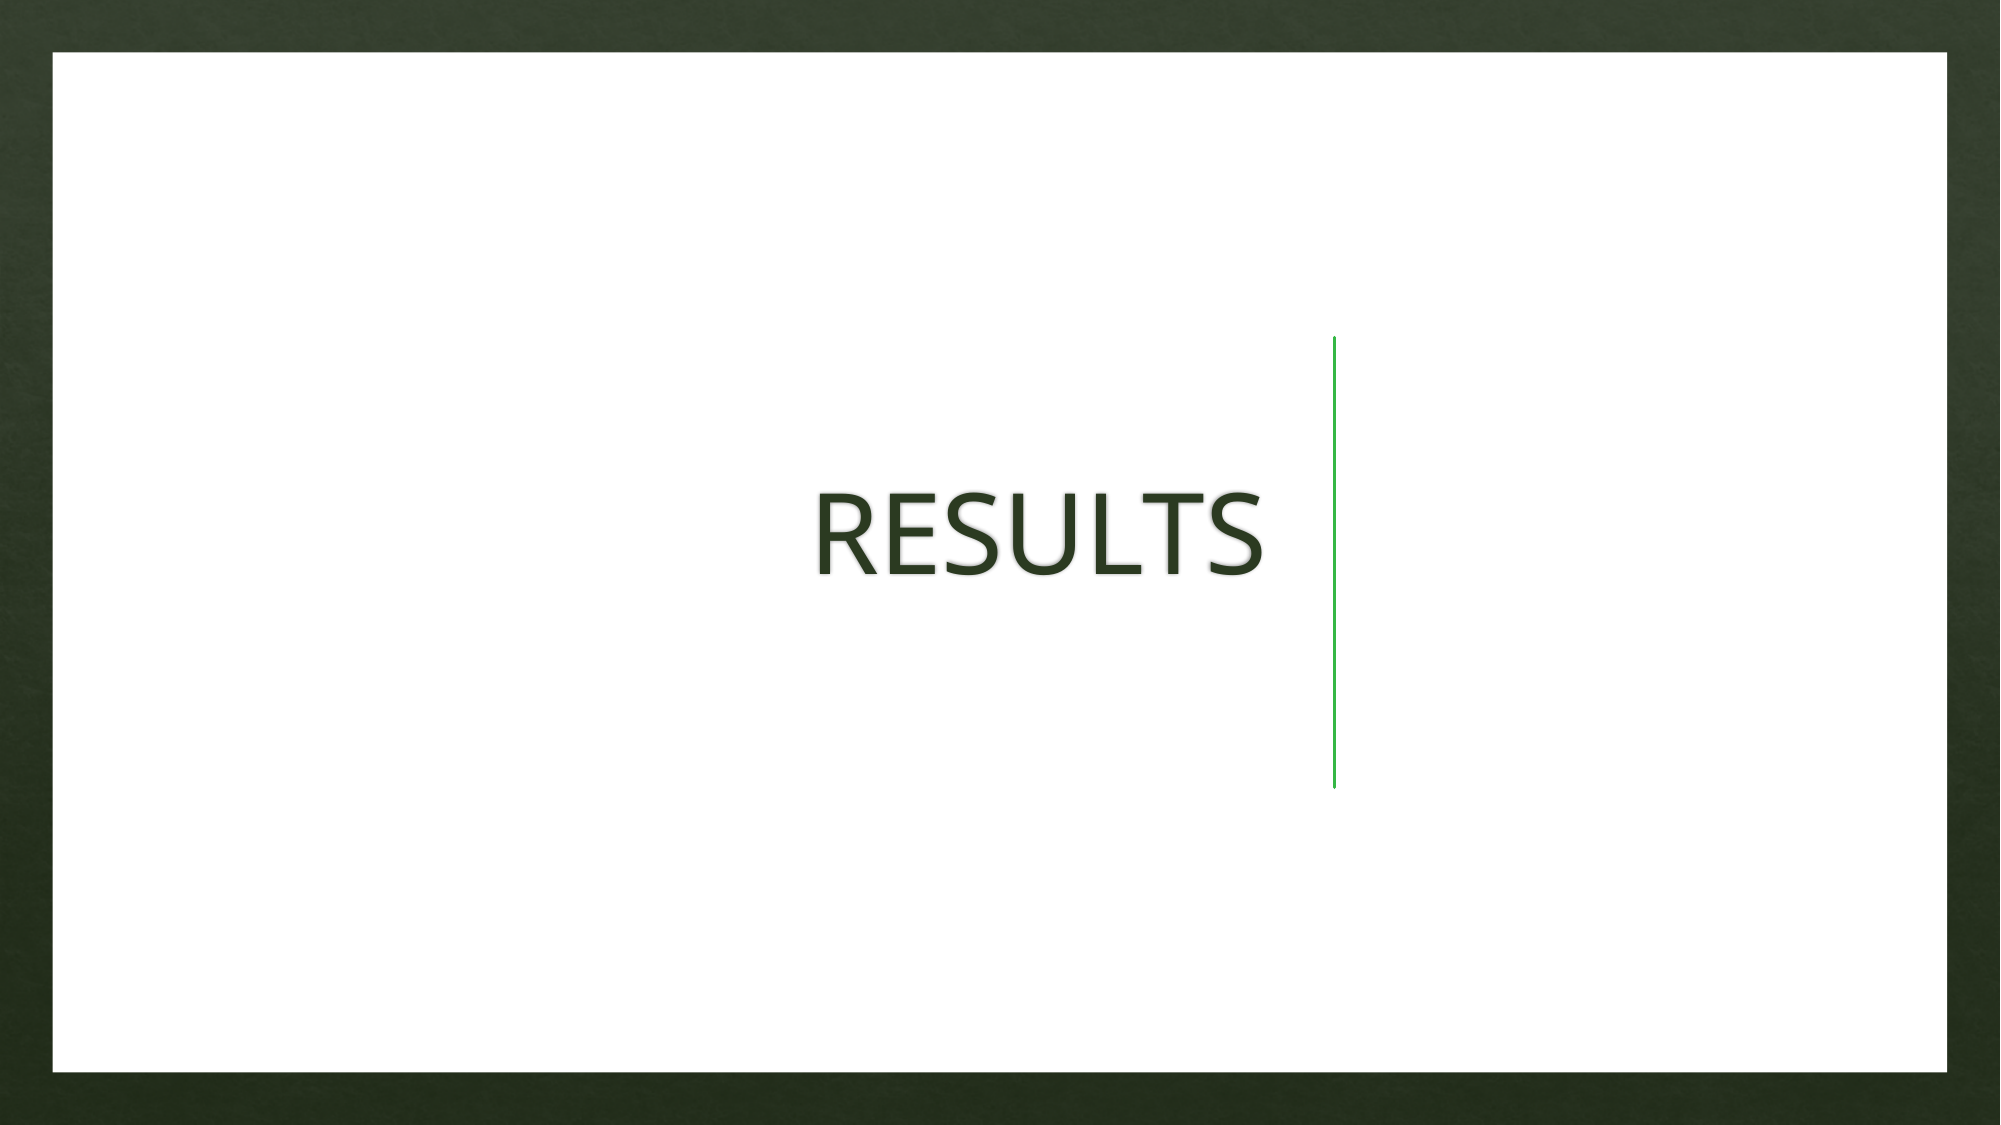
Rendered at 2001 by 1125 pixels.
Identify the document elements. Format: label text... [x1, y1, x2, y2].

text_box [51, 51, 1948, 1074]
title RESULTS [151, 158, 1282, 918]
text_box [0, 0, 2000, 1125]
